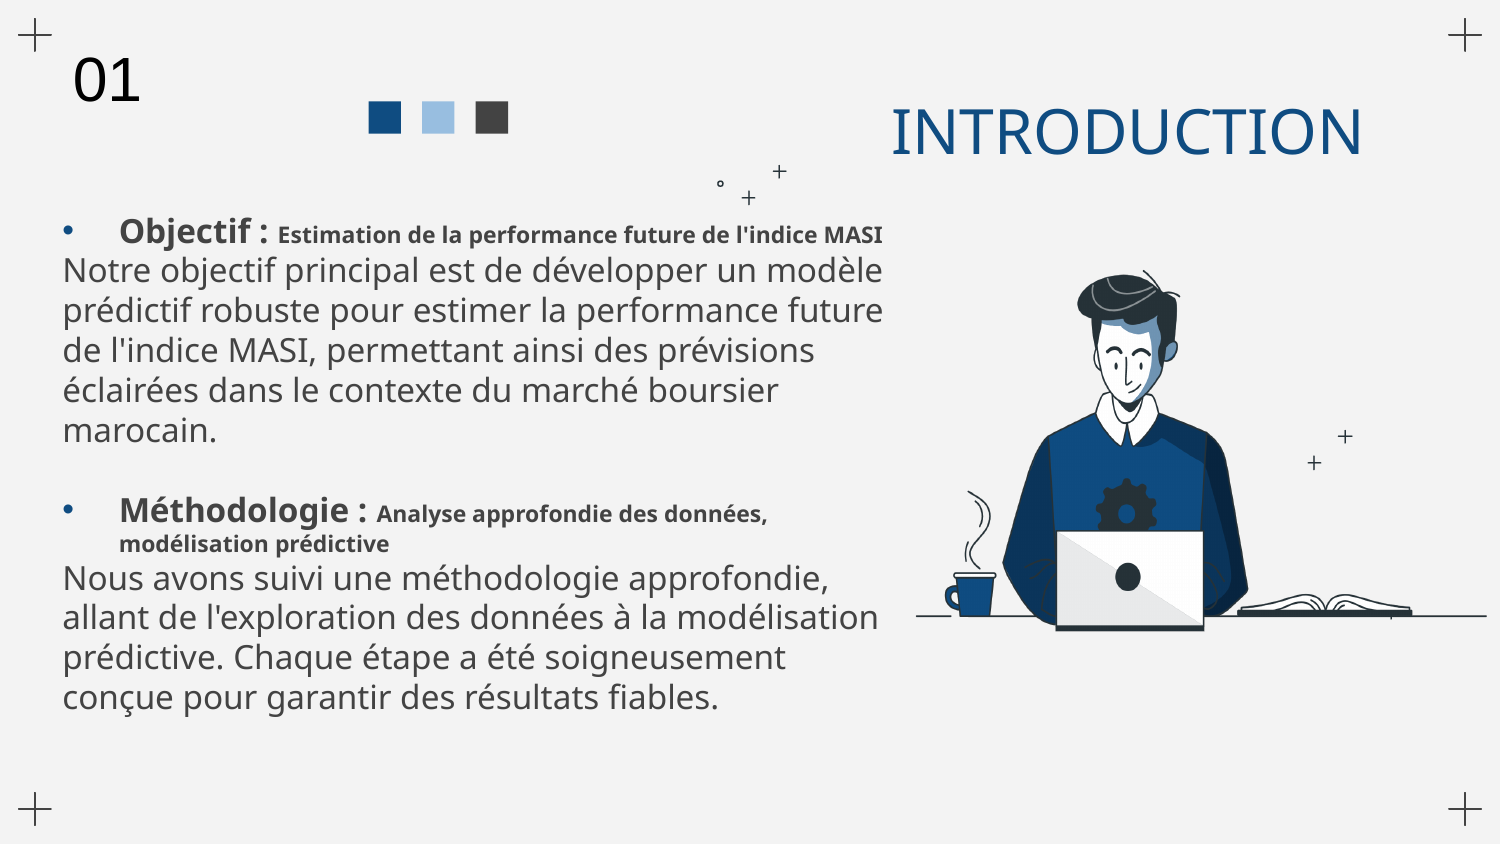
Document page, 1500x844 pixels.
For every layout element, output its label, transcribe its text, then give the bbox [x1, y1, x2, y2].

picture [888, 242, 1500, 650]
text_box [368, 101, 401, 134]
picture [702, 145, 798, 230]
text_box [475, 101, 509, 134]
text_box Objectif : Estimation de la performance future de l'indice MASI Notre objectif principal est de développer un modèle prédictif robuste pour estimer la performance future de l'indice MASI, permettant ainsi des prévisions éclairées dans le contexte du marché boursier marocain. Méthodologie : Analyse approfondie des données, modélisation prédictive Nous avons suivi une méthodologie approfondie, allant de l'exploration des données à la modélisation prédictive. Chaque étape a été soigneusement conçue pour garantir des résultats fiables. [28, 257, 923, 732]
text_box 01 [53, 25, 162, 129]
title INTRODUCTION [861, 76, 1381, 188]
text_box [422, 101, 455, 134]
